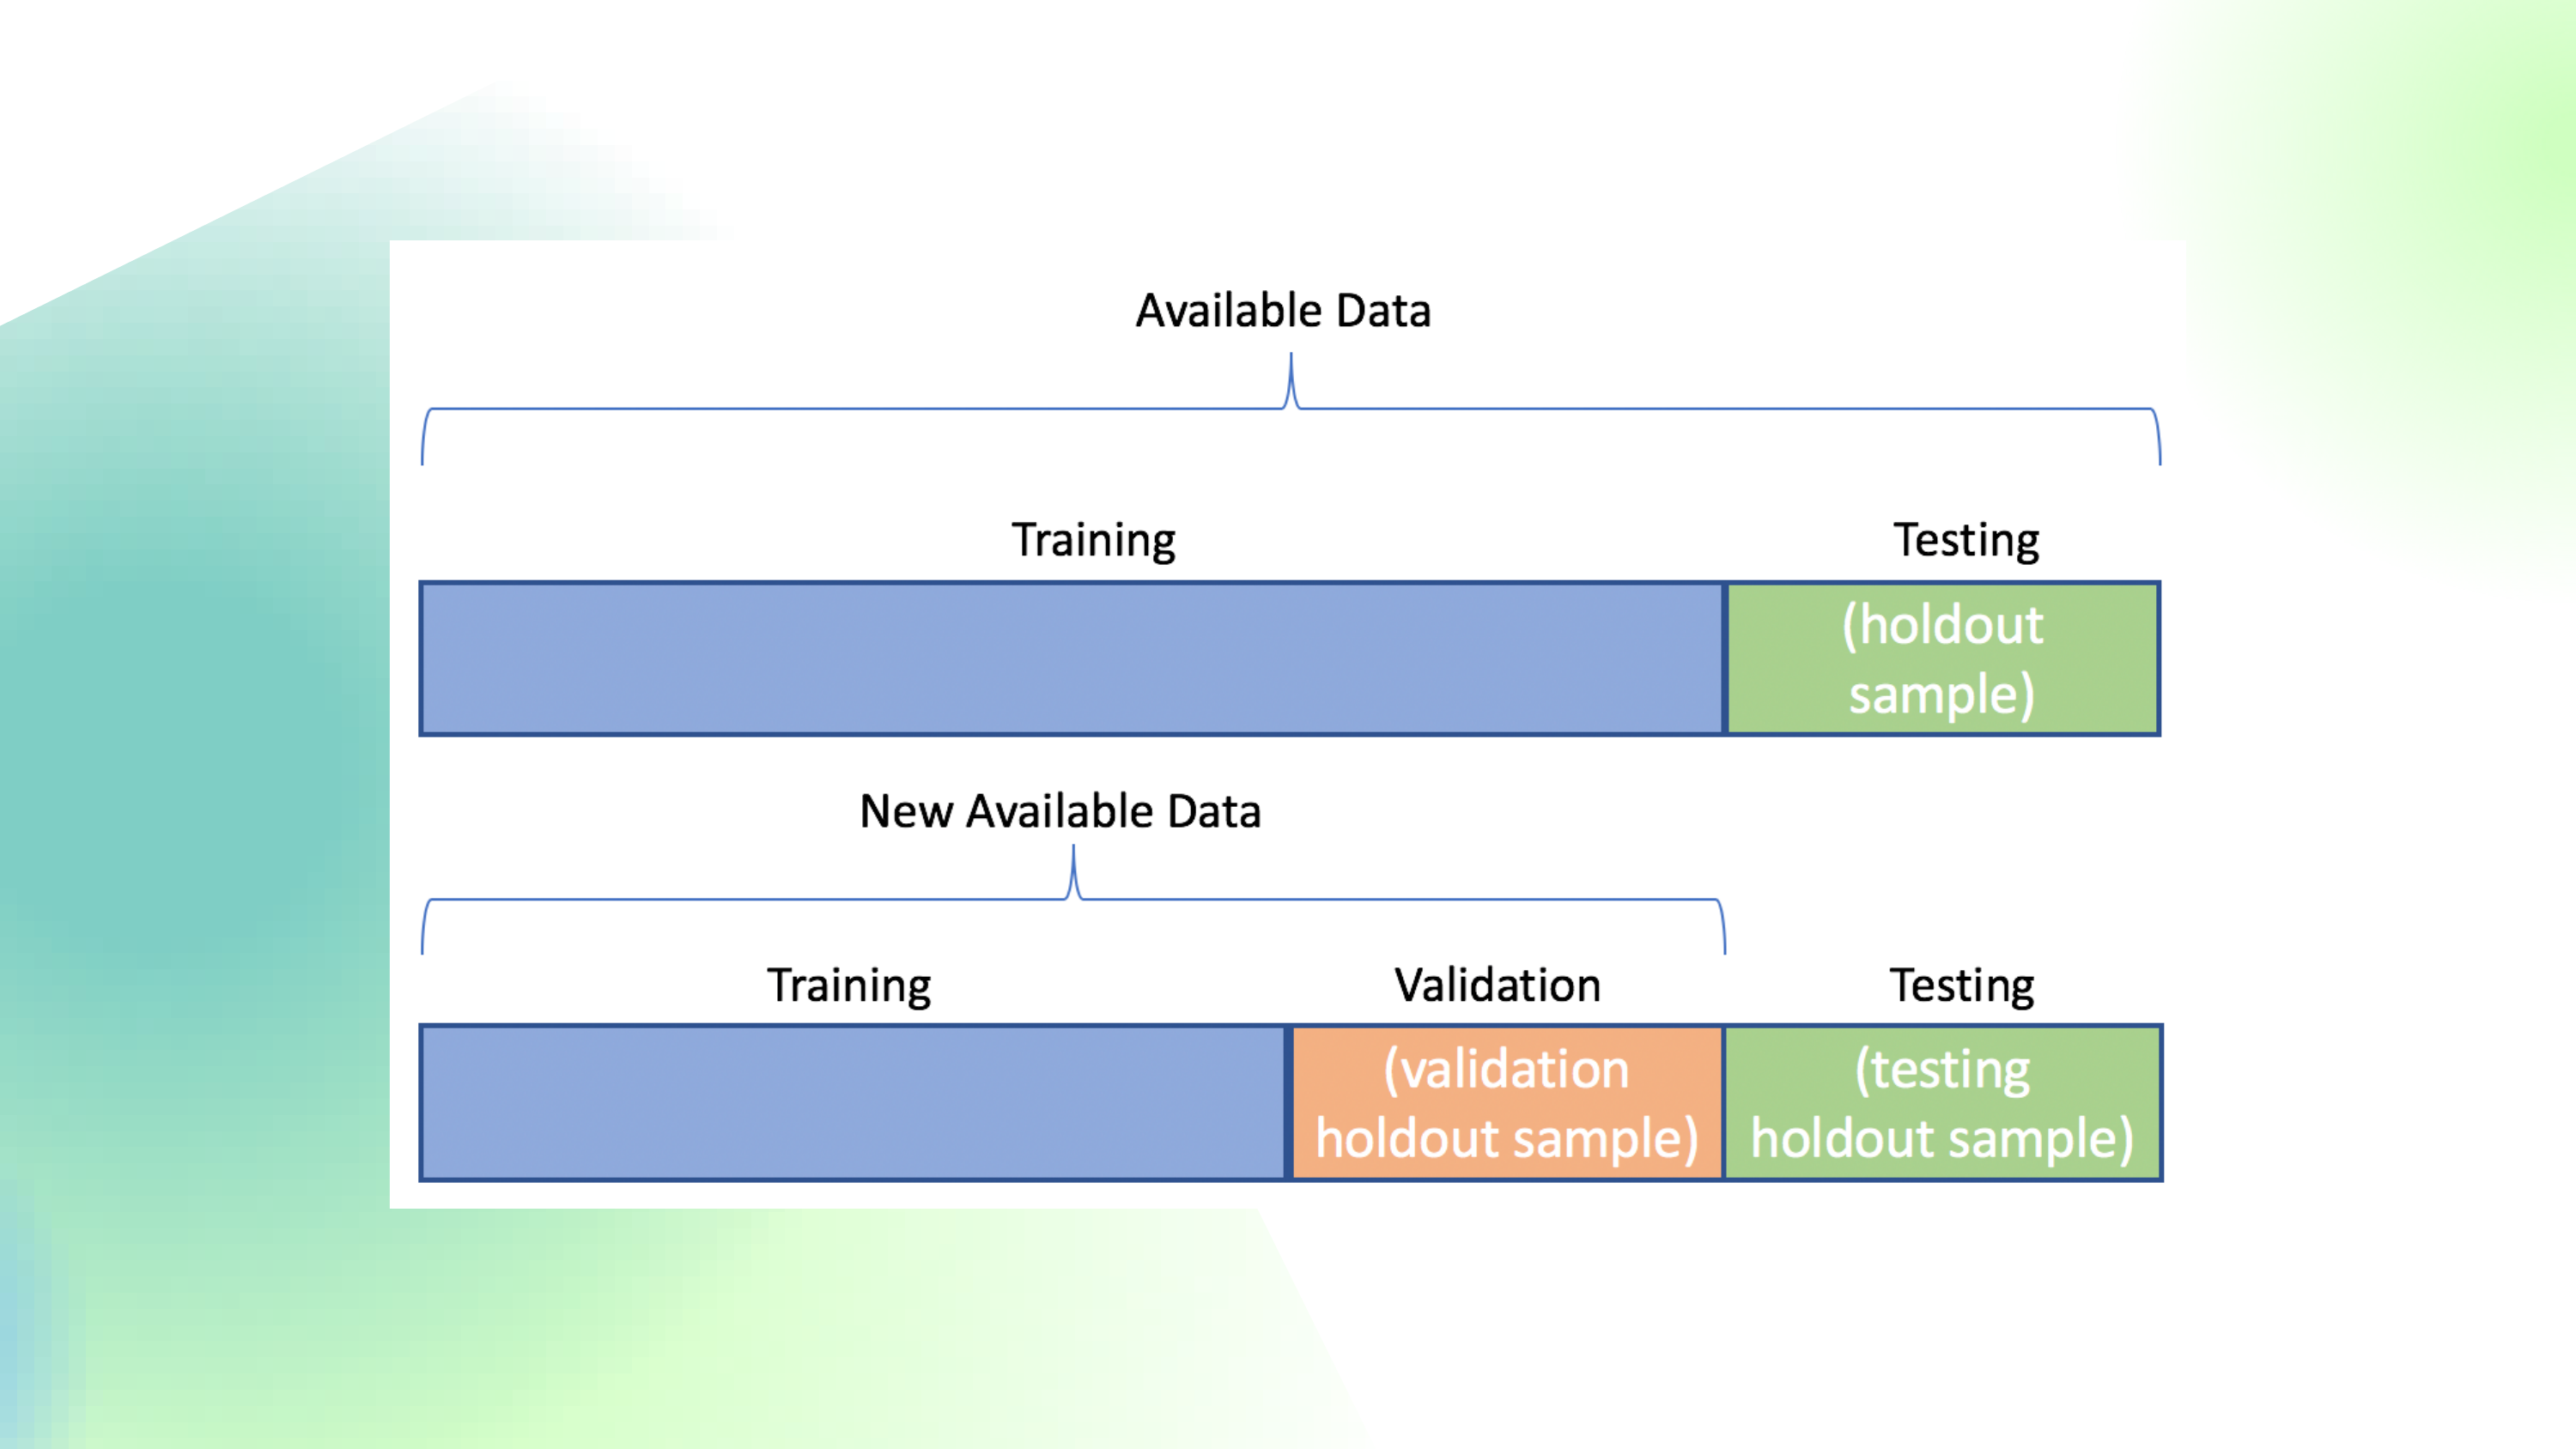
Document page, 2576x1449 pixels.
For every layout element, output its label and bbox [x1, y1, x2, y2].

text_box [0, 0, 1376, 1449]
text_box [389, 240, 2186, 1209]
text_box [2070, 0, 2576, 651]
